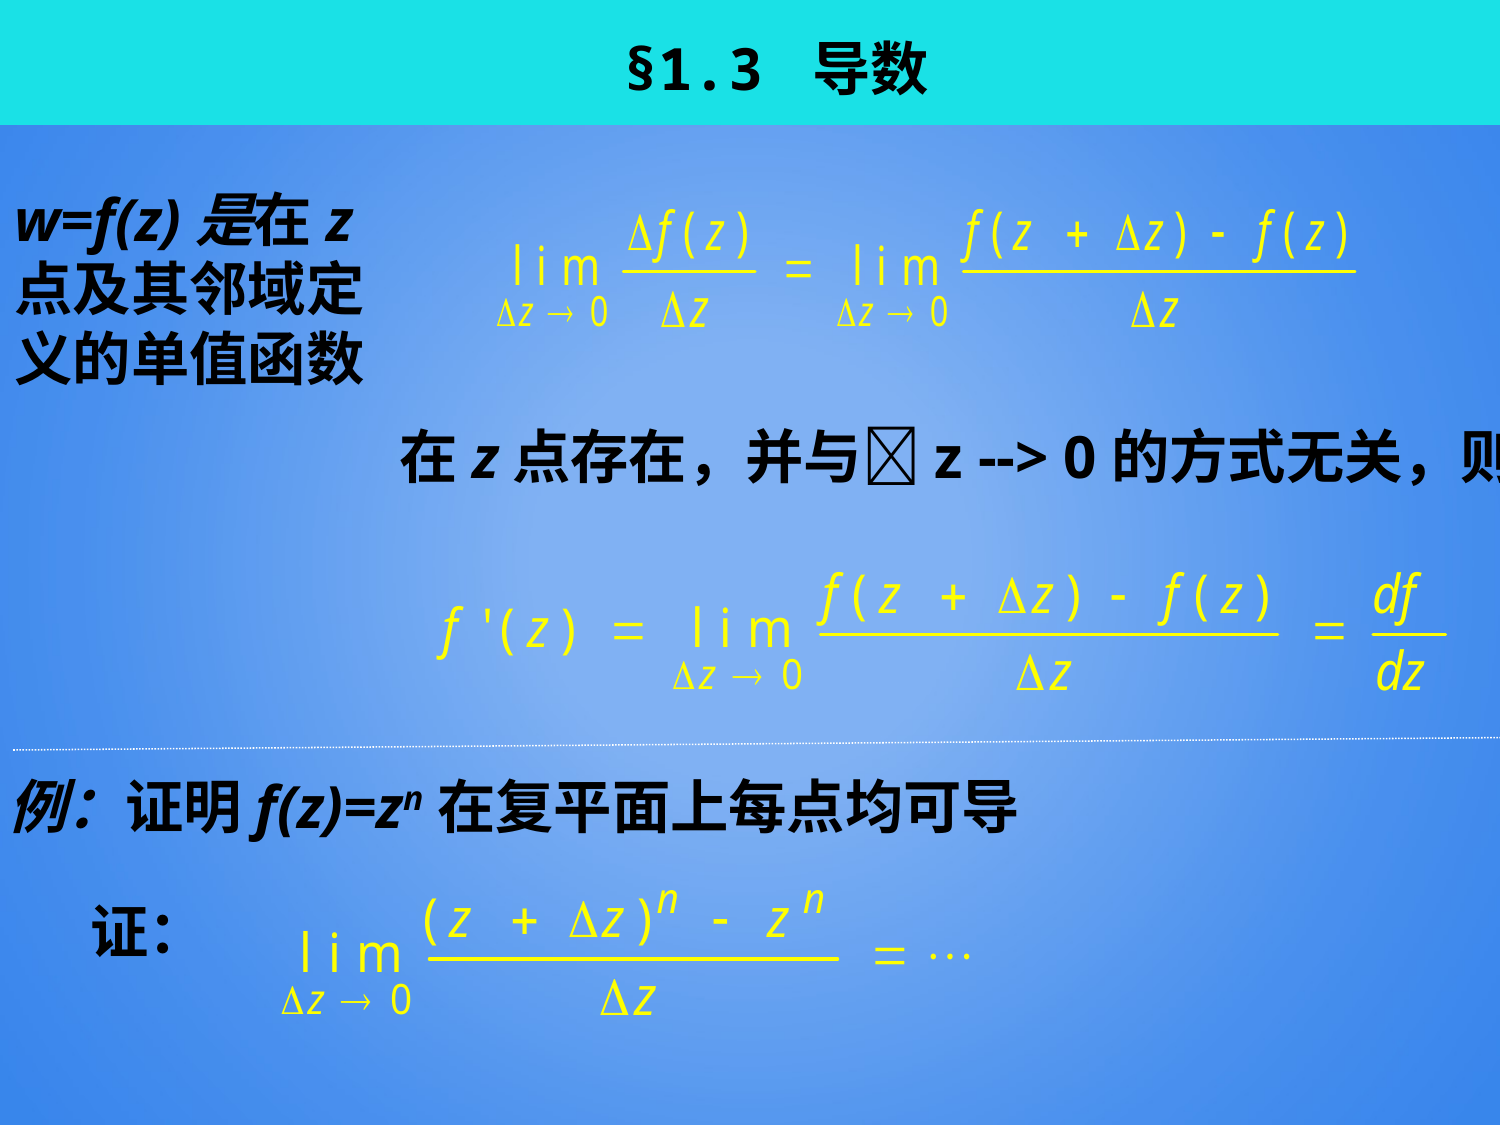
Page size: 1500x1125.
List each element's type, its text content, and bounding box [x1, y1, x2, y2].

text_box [434, 552, 1459, 704]
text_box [268, 864, 989, 1028]
text_box §1.3 导数 [608, 25, 944, 110]
text_box 在z点存在，并与z --> 0的方式无关，则 [385, 412, 1500, 498]
text_box 例：证明f(z)=zn在复平面上每点均可导 [0, 762, 1035, 848]
text_box [0, 0, 1500, 125]
text_box 证： [75, 887, 223, 973]
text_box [485, 189, 1363, 341]
picture [0, 125, 1500, 1125]
text_box w=f(z)是在z点及其邻域定义的单值函数 [0, 175, 425, 400]
